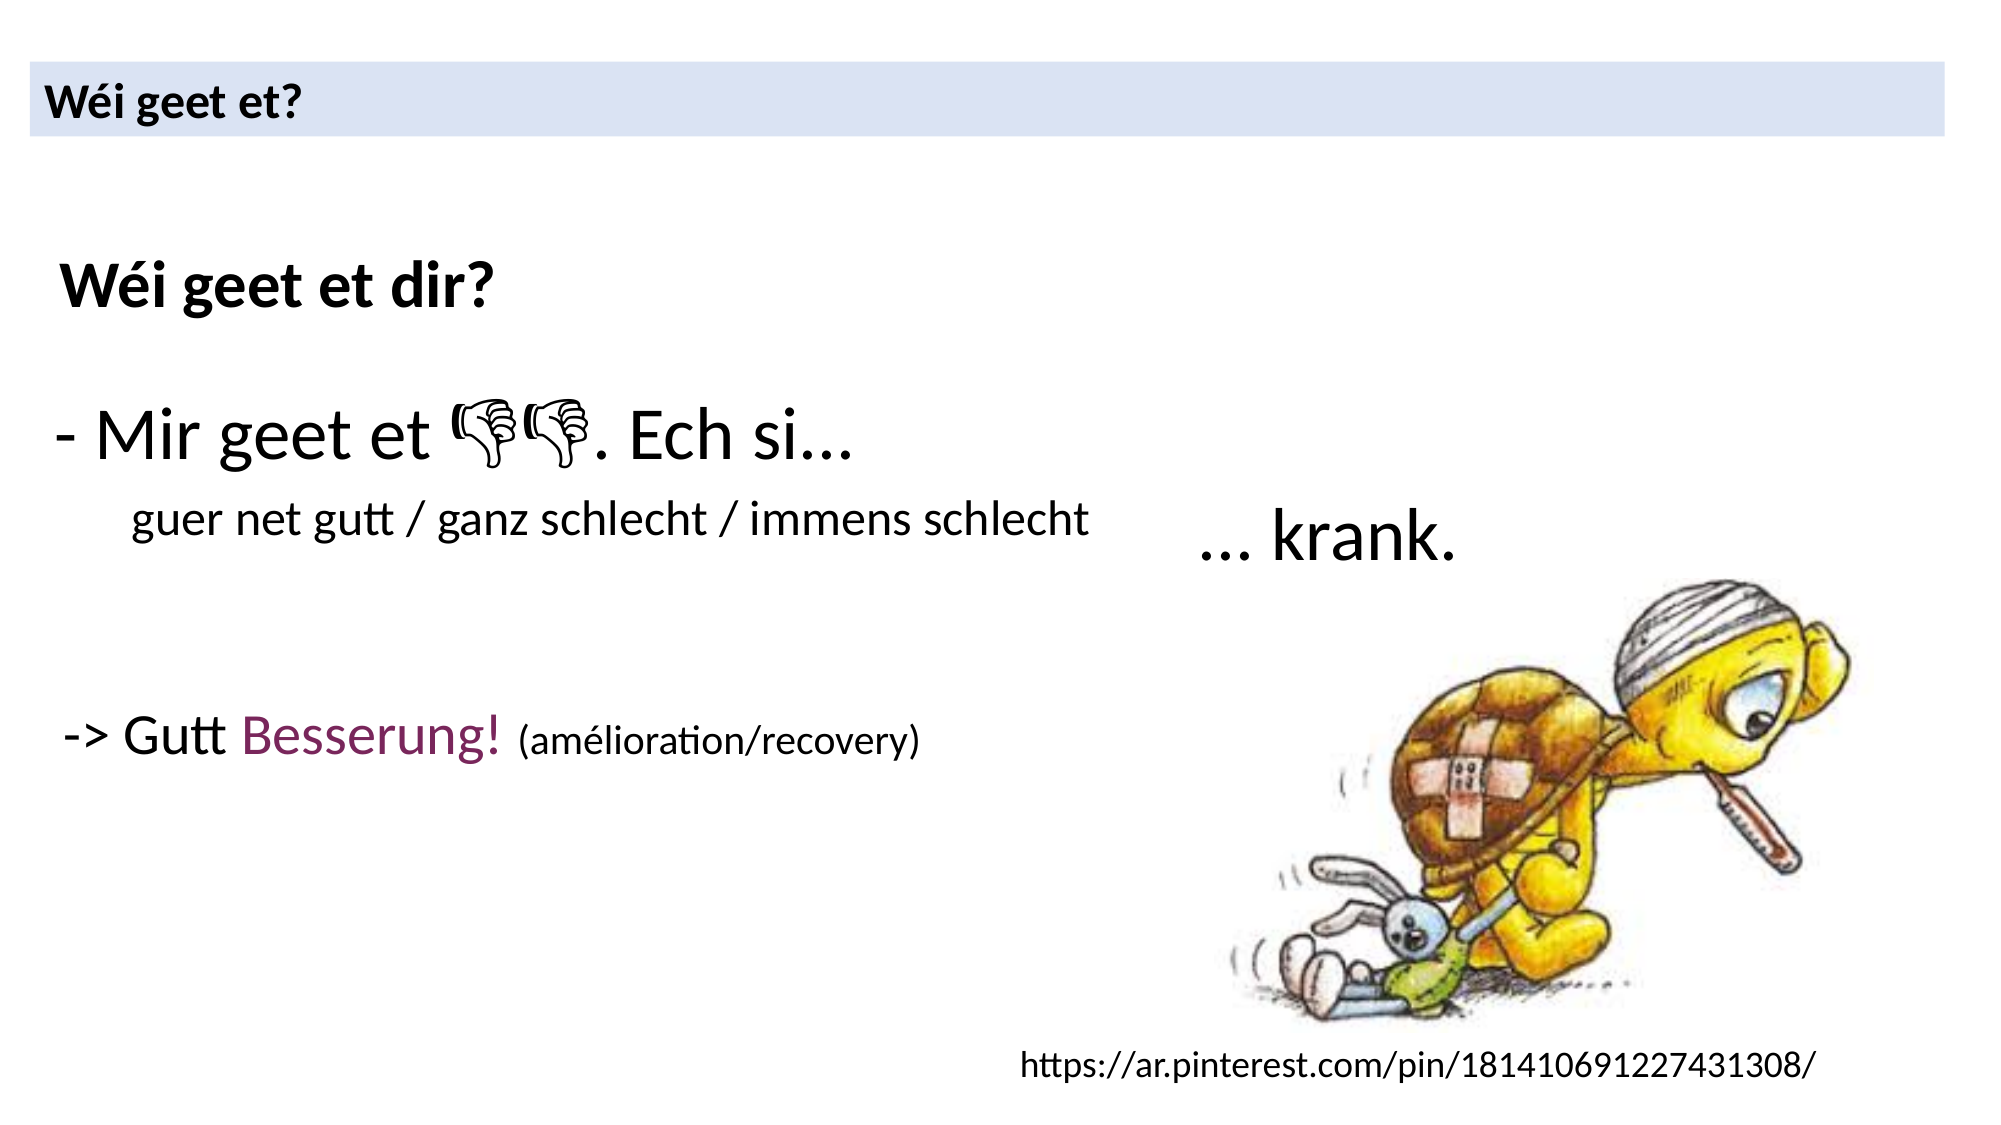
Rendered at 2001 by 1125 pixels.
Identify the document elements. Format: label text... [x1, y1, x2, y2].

picture [1214, 578, 1874, 1033]
text_box Wéi geet et? [29, 61, 1945, 137]
text_box Wéi geet et dir? [44, 233, 513, 328]
text_box https://ar.pinterest.com/pin/181410691227431308/ [1004, 1032, 1832, 1093]
text_box ... krank. [1183, 477, 1474, 583]
text_box guer net gutt / ganz schlecht / immens schlecht [117, 477, 1118, 553]
text_box -> Gutt Besserung! (amélioration/recovery) [48, 688, 937, 774]
text_box - Mir geet et 👎🏼👎🏼. Ech si... [39, 376, 871, 482]
